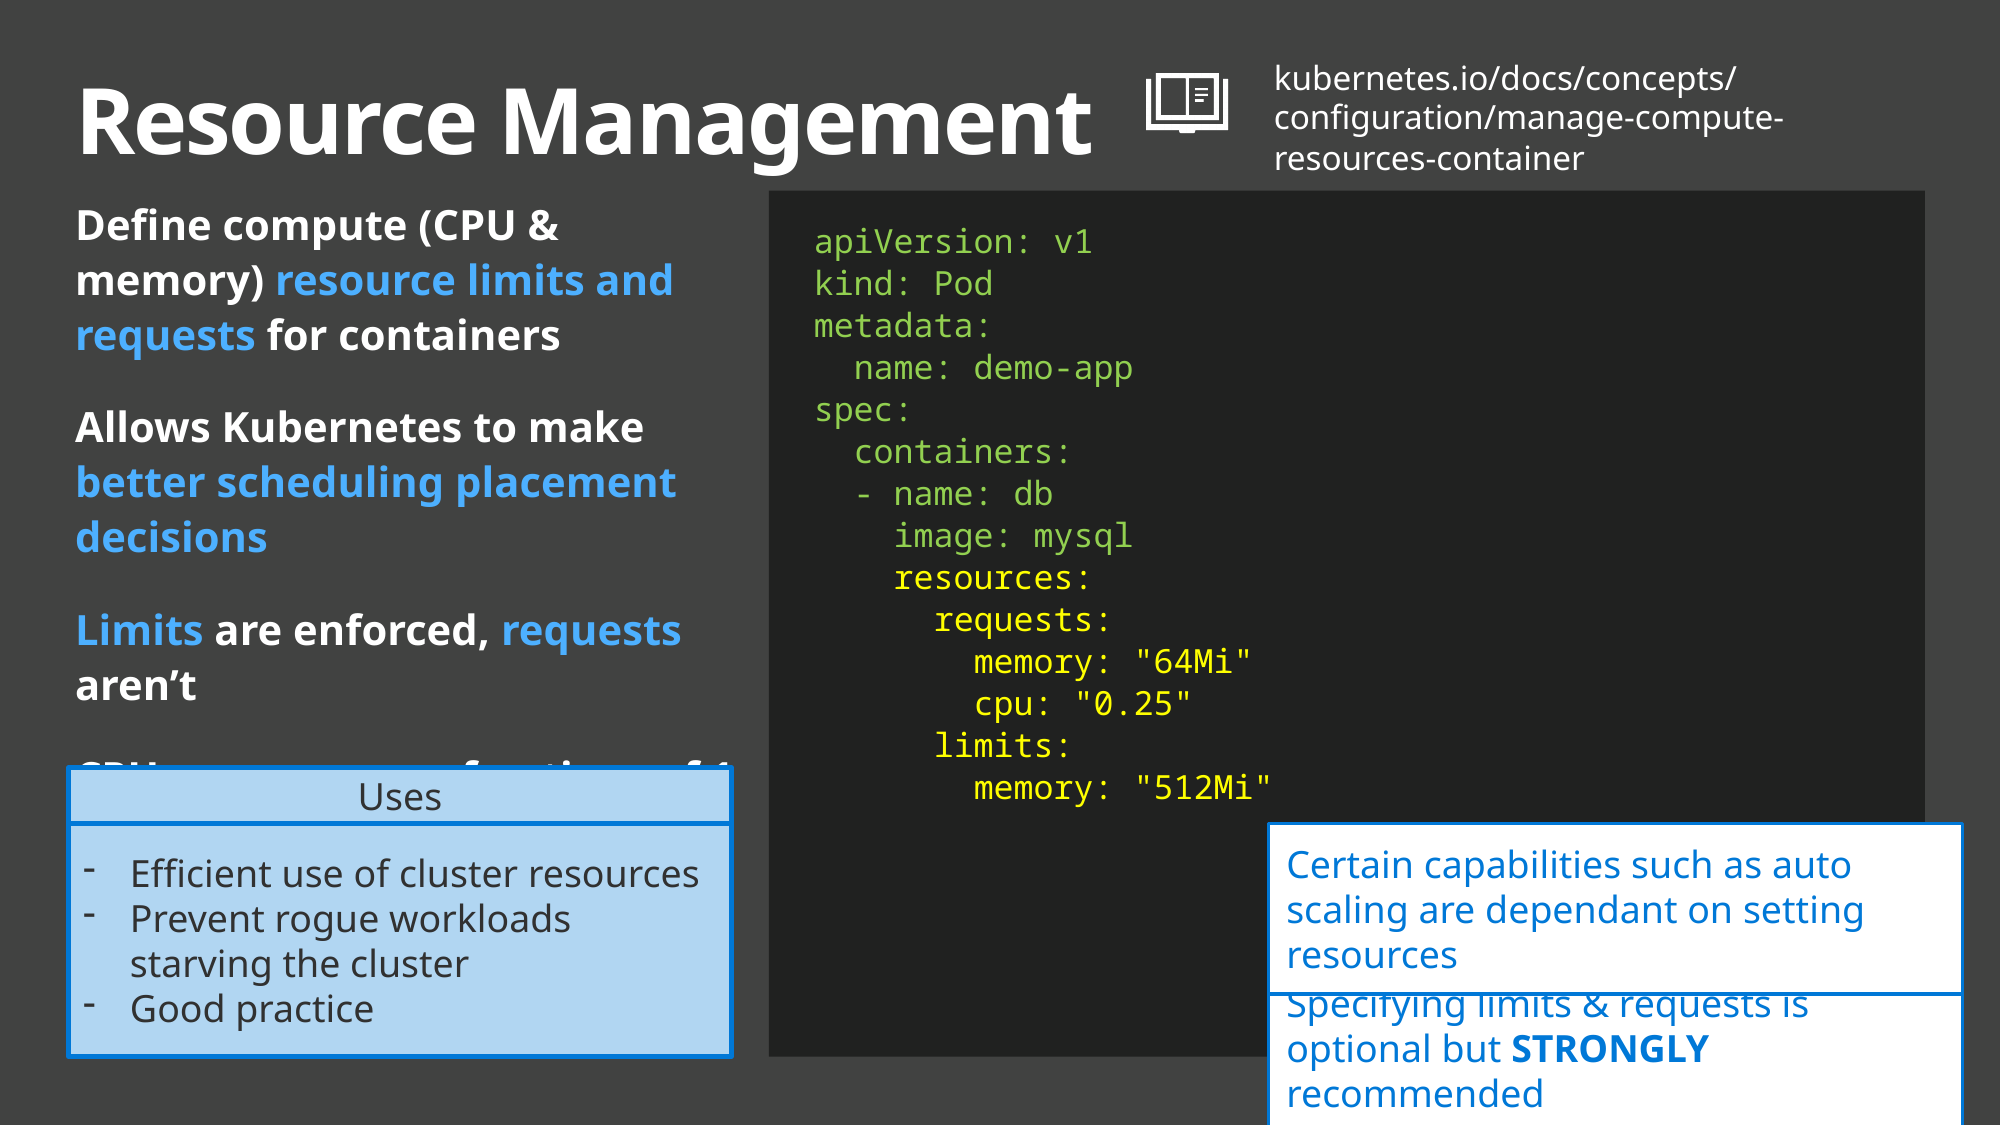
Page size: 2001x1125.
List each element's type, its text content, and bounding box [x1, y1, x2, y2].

text_box kubernetes.io/docs/concepts/configuration/manage-compute-resources-container [1259, 49, 1941, 184]
text_box Certain capabilities such as auto scaling are dependant on setting resources [1268, 823, 1963, 994]
text_box Specifying limits & requests is optional but STRONGLY recommended [1268, 994, 1963, 1125]
text_box Uses [68, 767, 732, 824]
list Define compute (CPU & memory) resource limits and requests for containers Allows Kubernetes to make better scheduling placement decisions Limits are enforced, requests aren’t CPU resources are fractions of 1 vCore [75, 193, 769, 768]
list apiVersion: v1 kind: Pod metadata: name: demo-app spec: containers: - name: db image: mysql resources: requests: memory: "64Mi" cpu: "0.25" limits: memory: "512Mi" [768, 190, 1925, 1057]
title Resource Management [75, 75, 1200, 194]
text_box Efficient use of cluster resources Prevent rogue workloads starving the cluster Good practice [68, 824, 732, 1057]
picture [1142, 58, 1232, 147]
